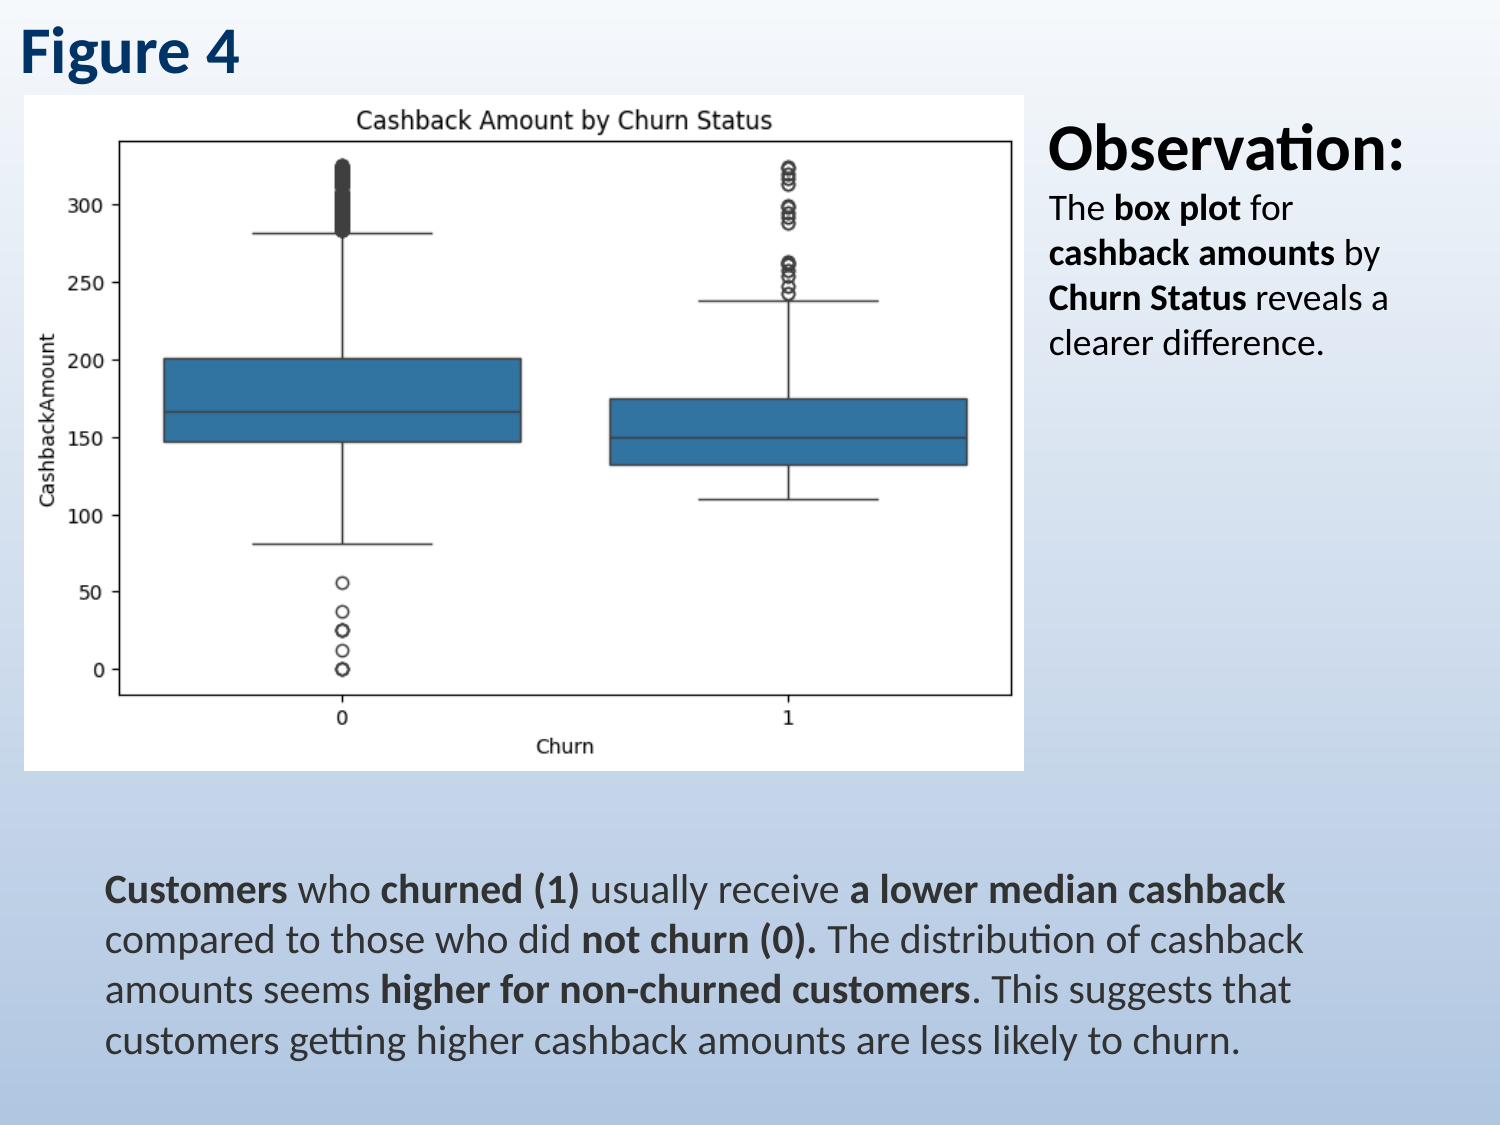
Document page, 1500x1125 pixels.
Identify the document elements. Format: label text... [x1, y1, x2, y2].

text_box Figure 4 [5, 0, 255, 95]
picture [24, 95, 1024, 772]
text_box Observation: The box plot for cashback amounts by Churn Status reveals a clearer difference. [1033, 95, 1434, 371]
text_box Customers who churned (1) usually receive a lower median cashback compared to those who did not churn (0). The distribution of cashback amounts seems higher for non-churned customers. This suggests that customers getting higher cashback amounts are less likely to churn. [89, 854, 1322, 1070]
